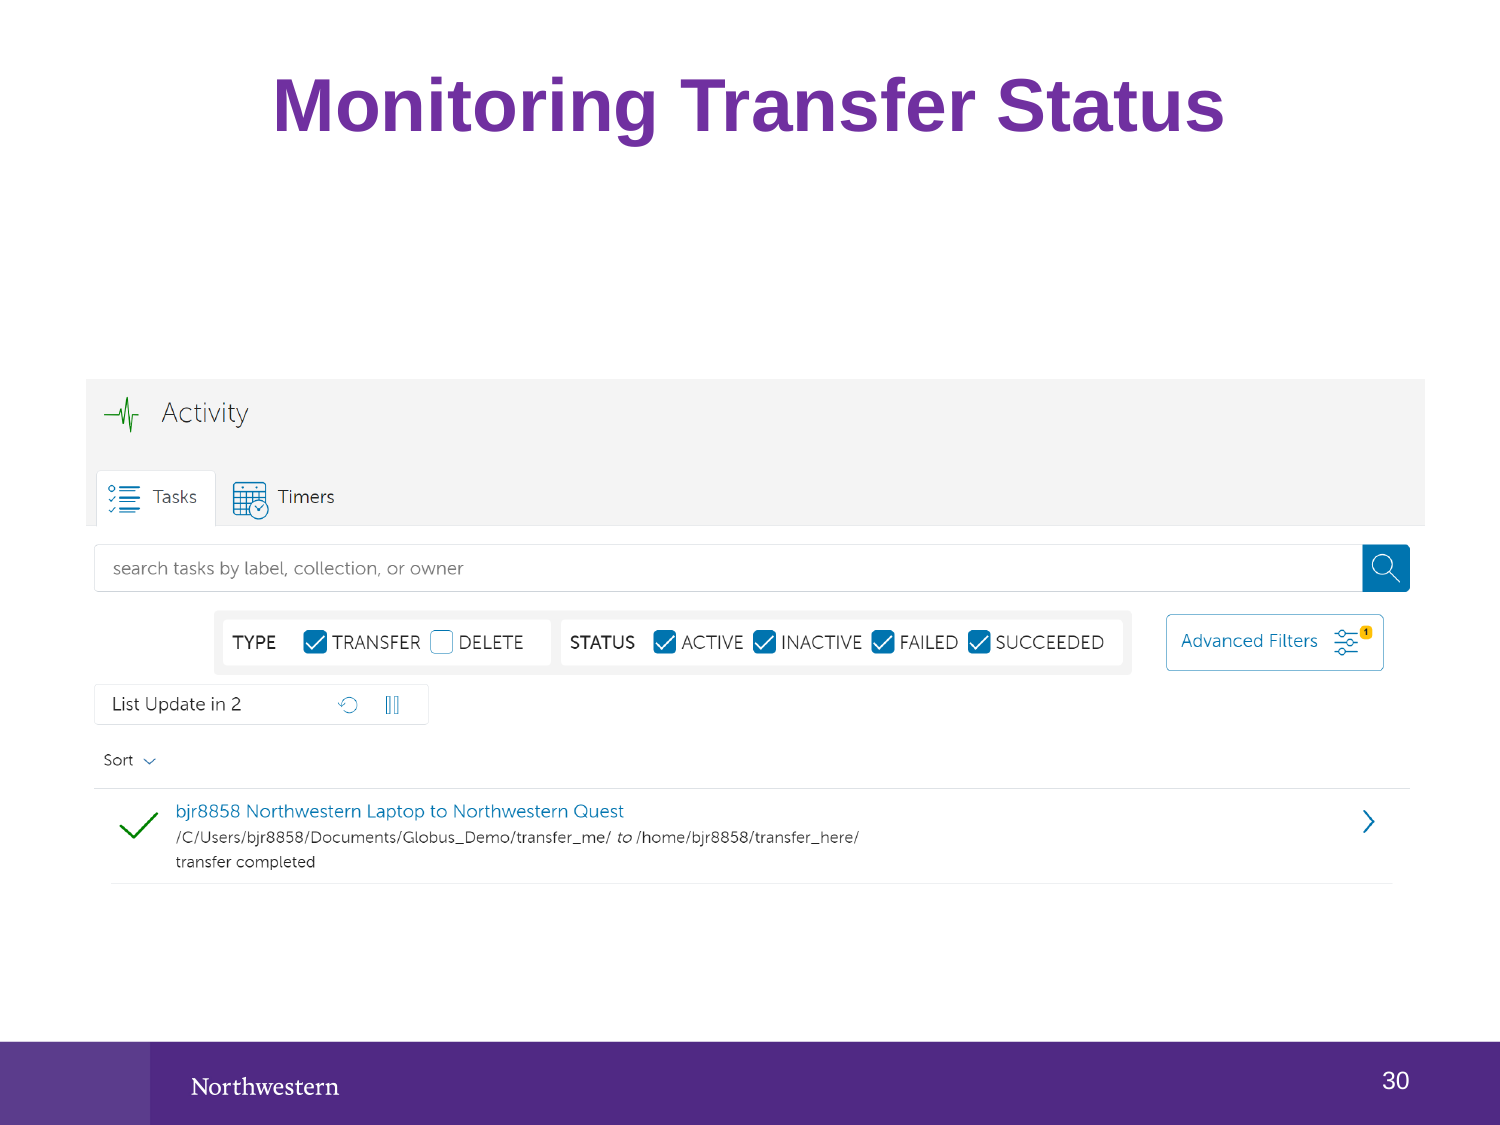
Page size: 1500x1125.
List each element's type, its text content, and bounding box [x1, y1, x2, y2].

slide_number 29 [1074, 1042, 1425, 1103]
picture [0, 0, 1500, 1125]
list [85, 379, 1426, 888]
title Monitoring Transfer Status [75, 45, 1425, 158]
